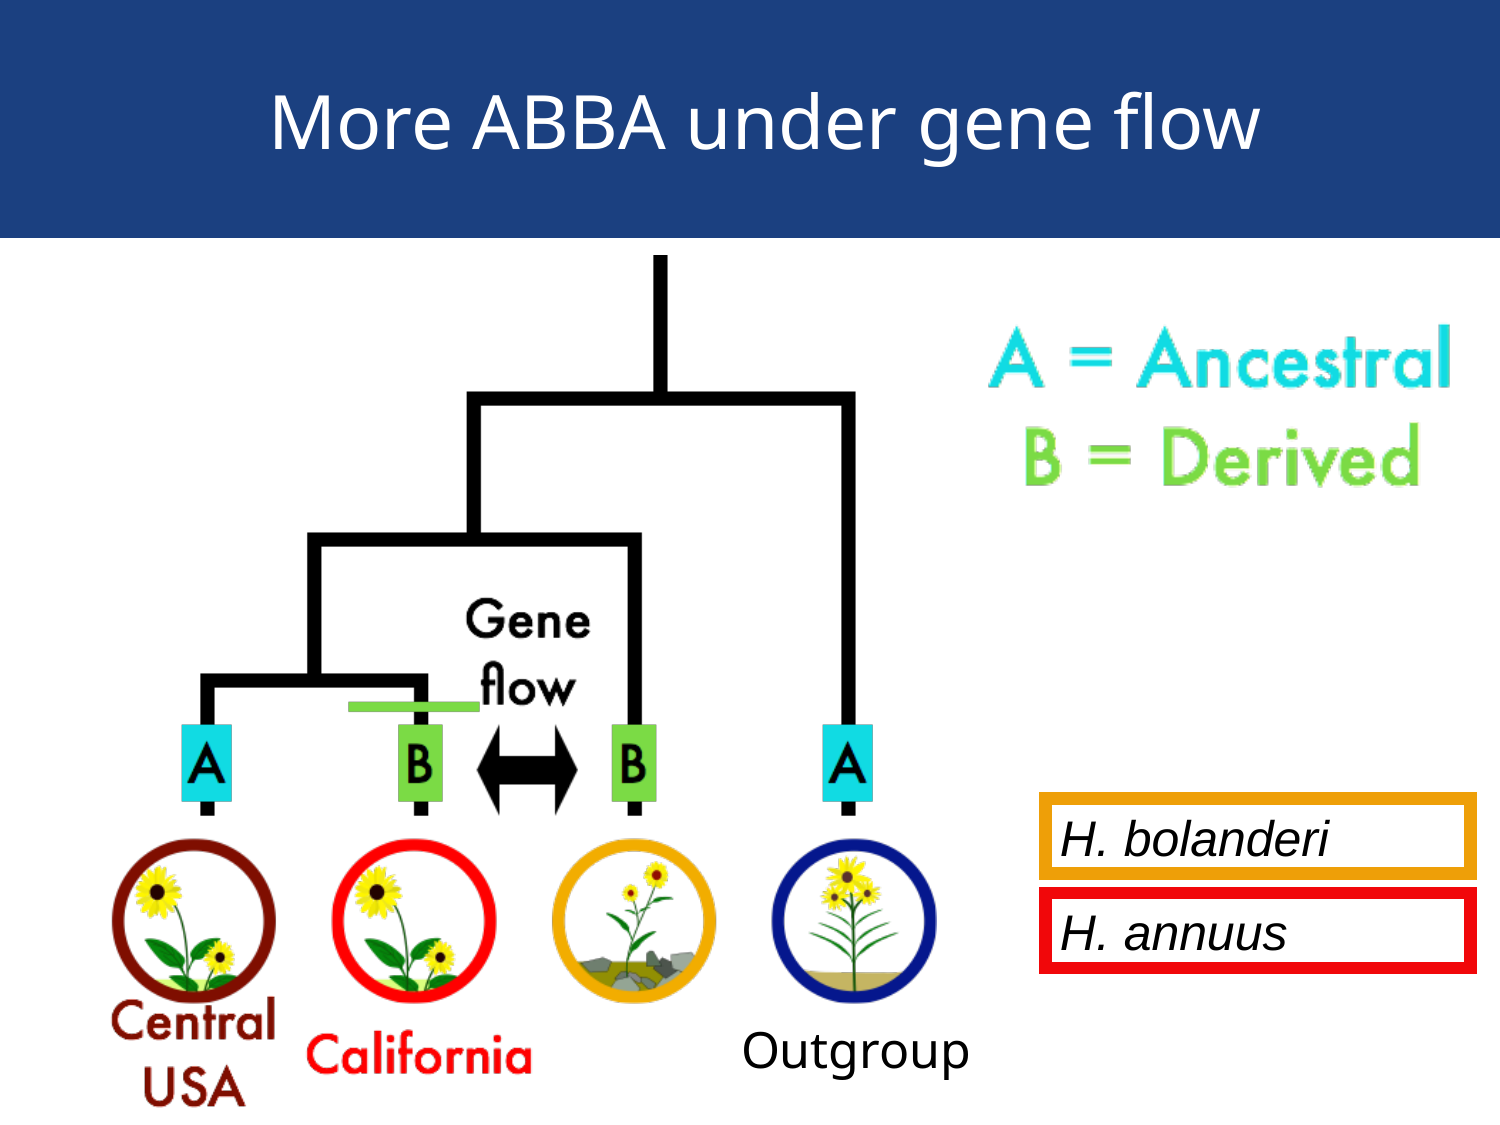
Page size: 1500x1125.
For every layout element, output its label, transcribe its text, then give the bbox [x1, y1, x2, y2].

text_box More ABBA under gene flow [204, 67, 1327, 172]
text_box Outgroup [941, 1011, 1057, 1087]
text_box H. annuus [1045, 893, 1471, 968]
picture [88, 255, 937, 1125]
picture [953, 302, 1477, 514]
text_box [0, 0, 1500, 238]
text_box H. bolanderi [1045, 798, 1471, 874]
